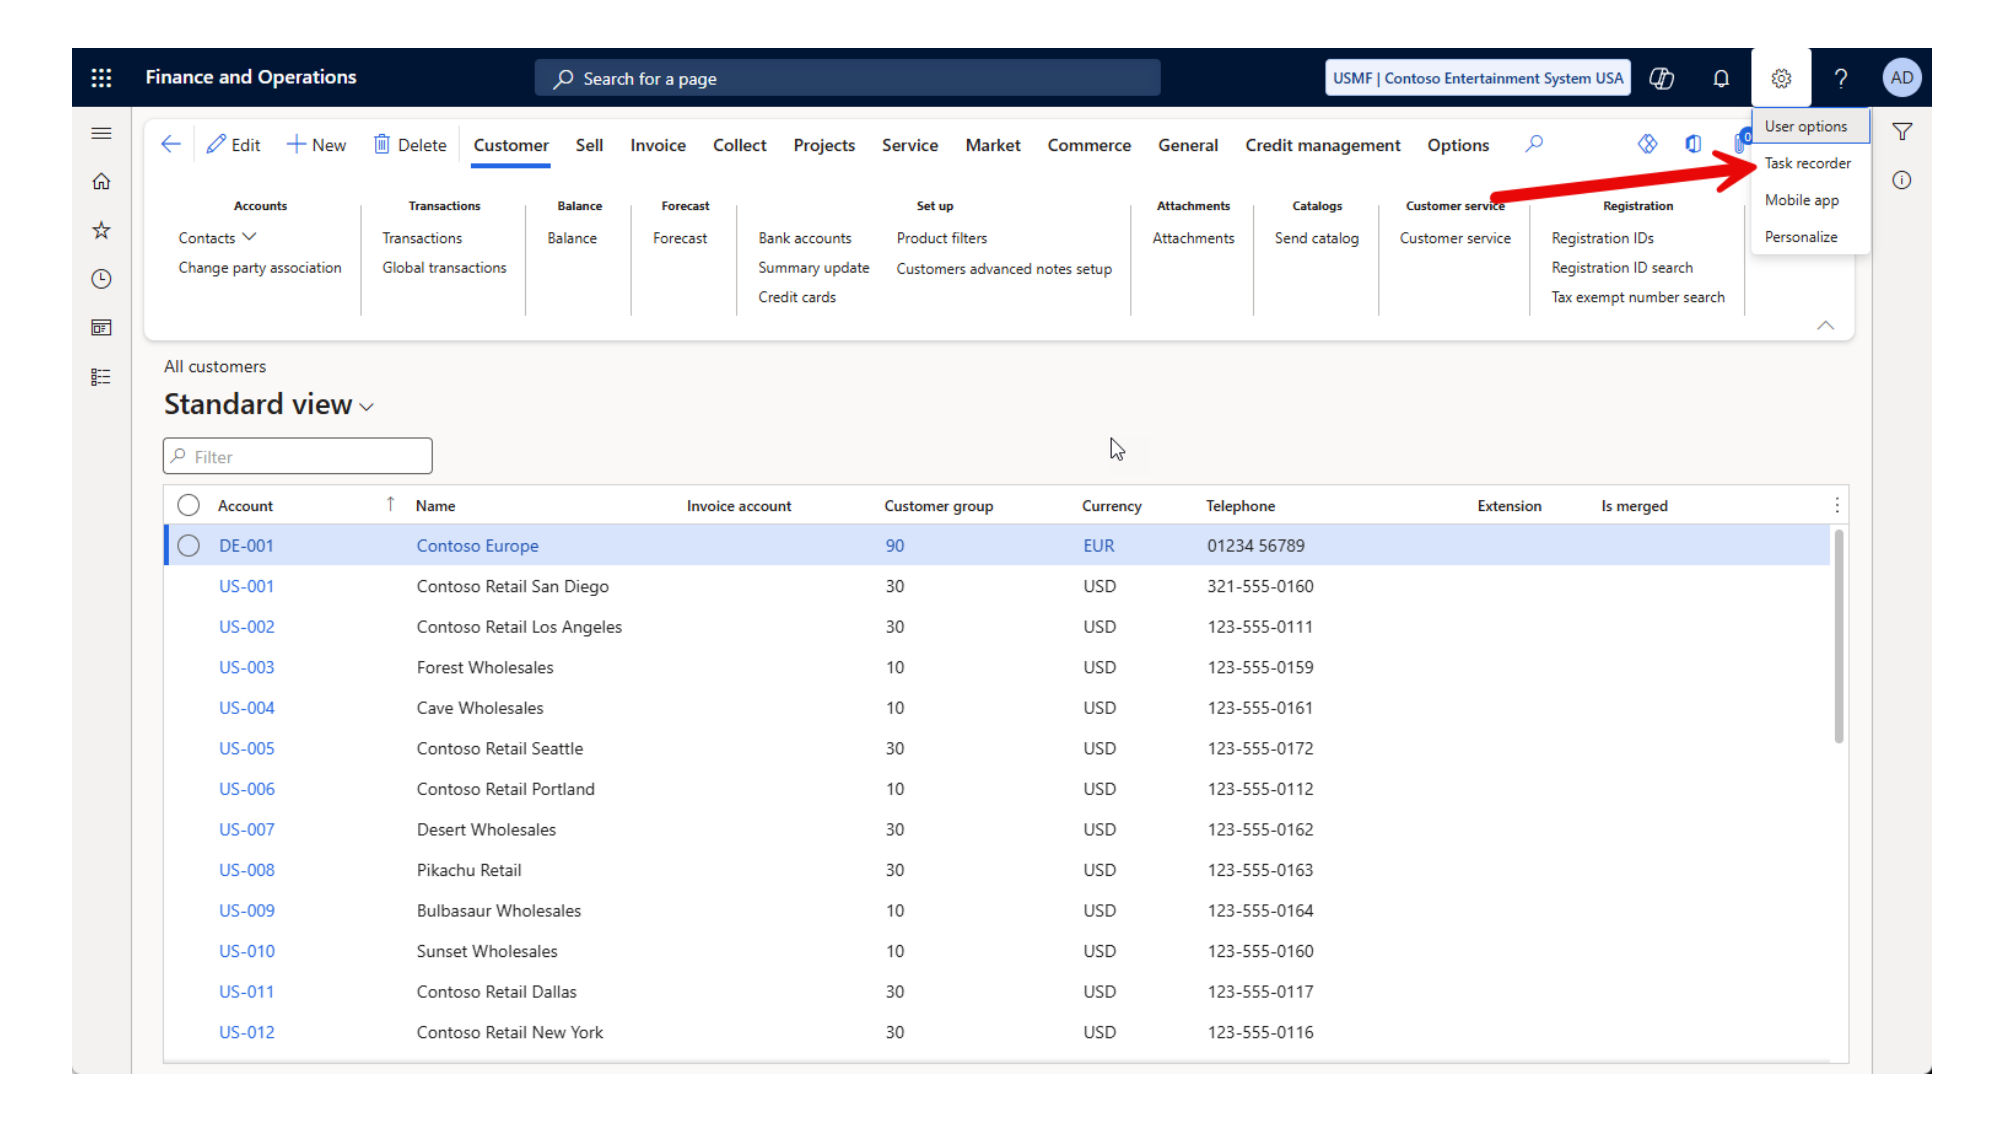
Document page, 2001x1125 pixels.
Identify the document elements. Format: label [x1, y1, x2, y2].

picture [71, 48, 1933, 1075]
